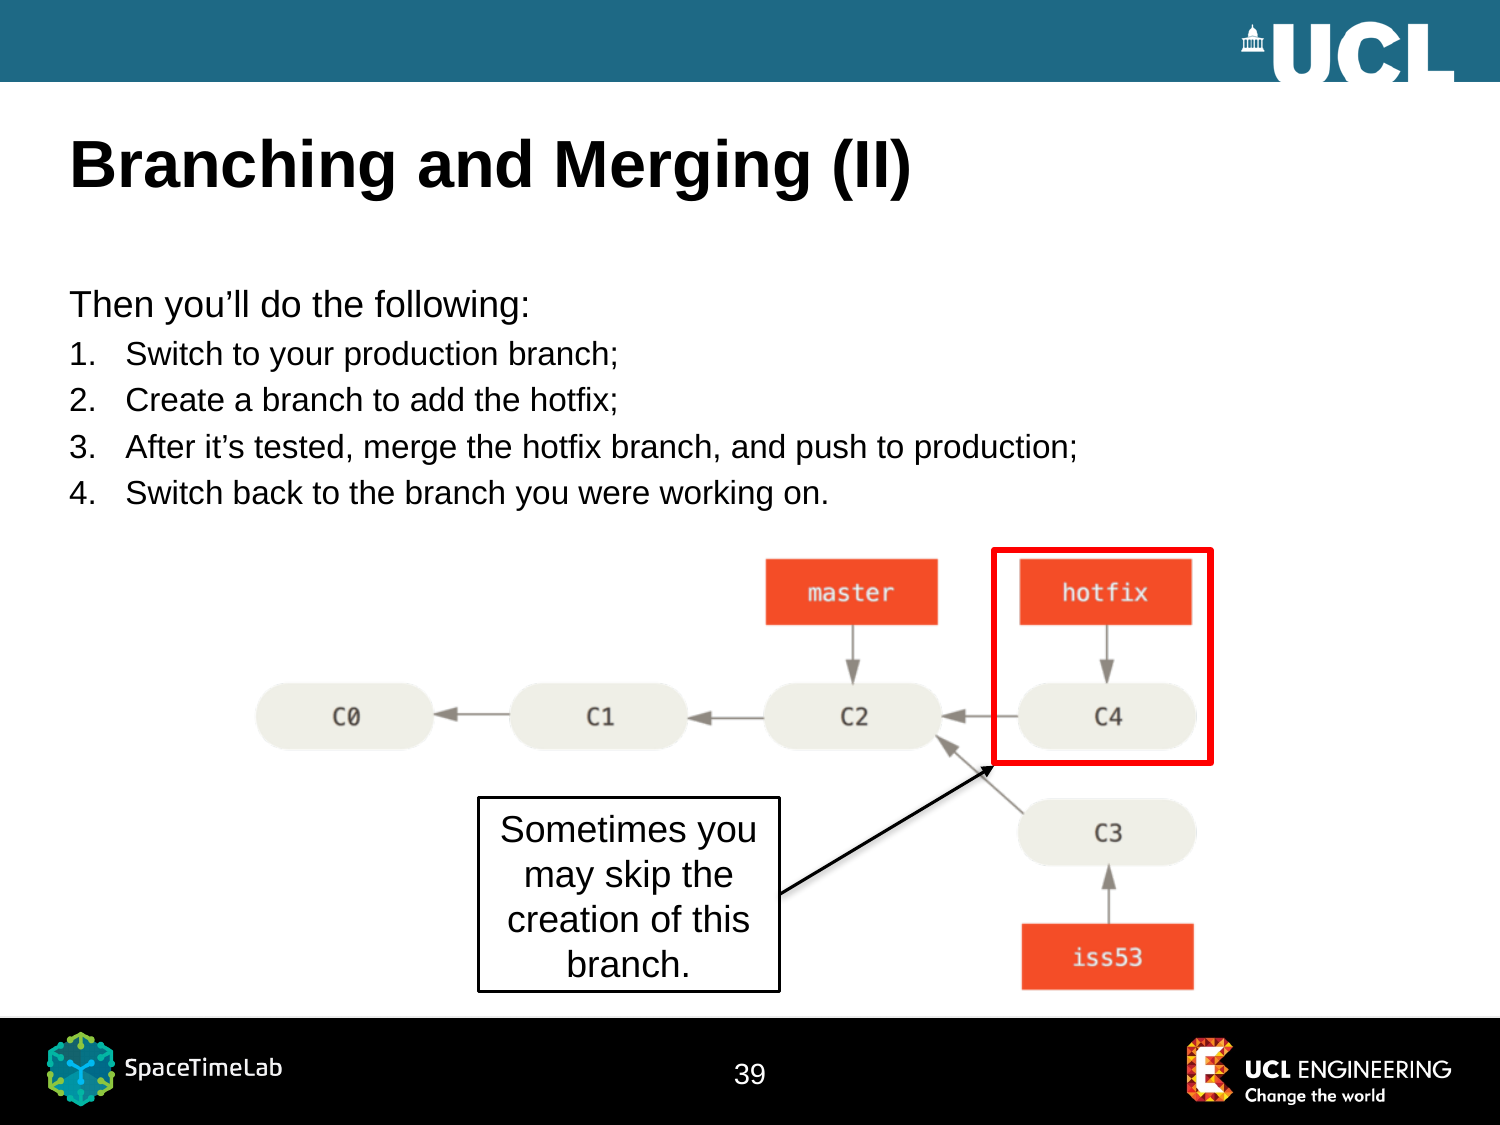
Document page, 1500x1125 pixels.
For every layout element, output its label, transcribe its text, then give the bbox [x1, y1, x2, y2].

list Then you’ll do the following: Switch to your production branch; Create a branch to add the hotfix; After it’s tested, merge the hotfix branch, and push to production; Switch back to the branch you were working on. [54, 219, 1447, 988]
title Branching and Merging (II) [54, 113, 1447, 197]
footer 39 [496, 1042, 1004, 1103]
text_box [478, 765, 995, 995]
picture [0, 537, 1500, 1125]
